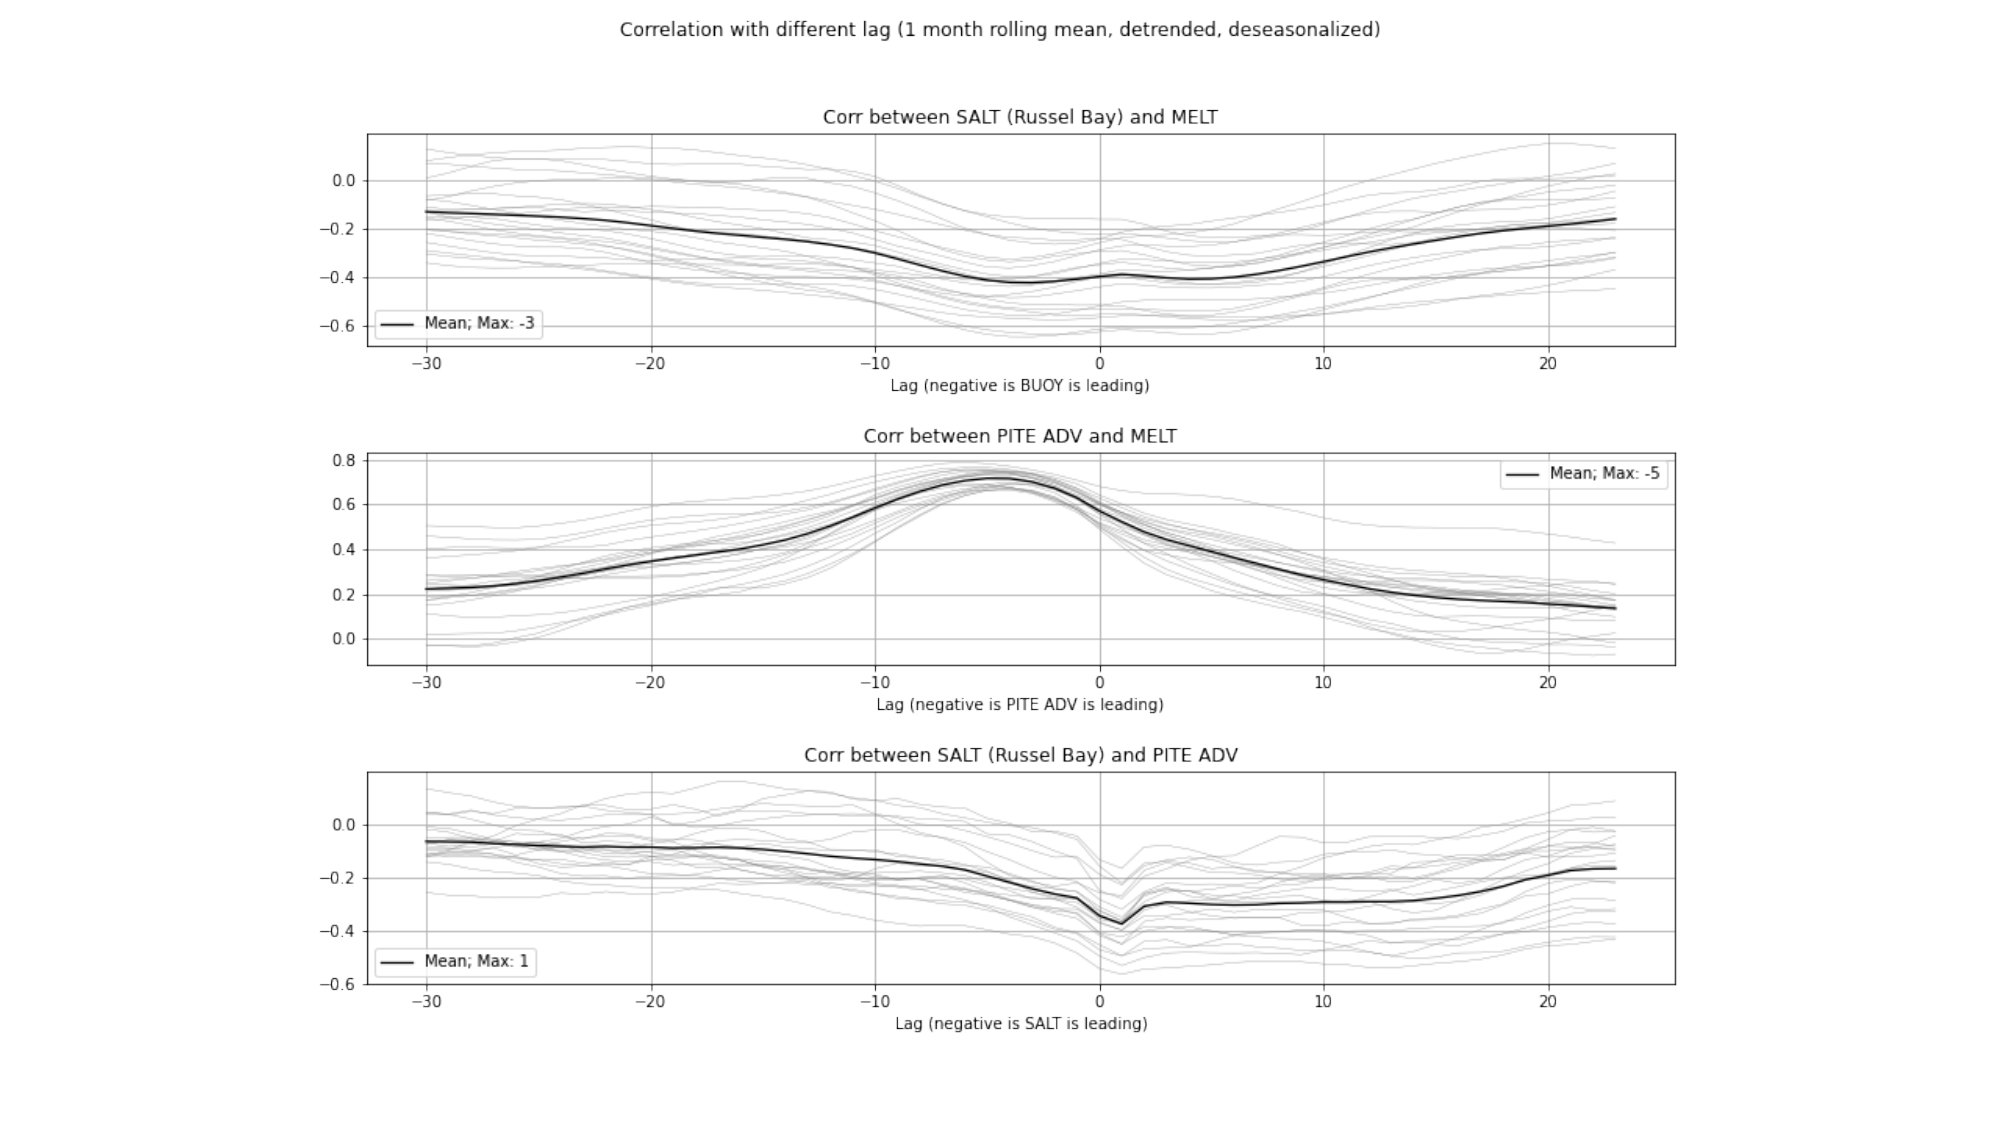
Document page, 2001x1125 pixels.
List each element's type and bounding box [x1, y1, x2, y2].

picture [156, 0, 1844, 1125]
